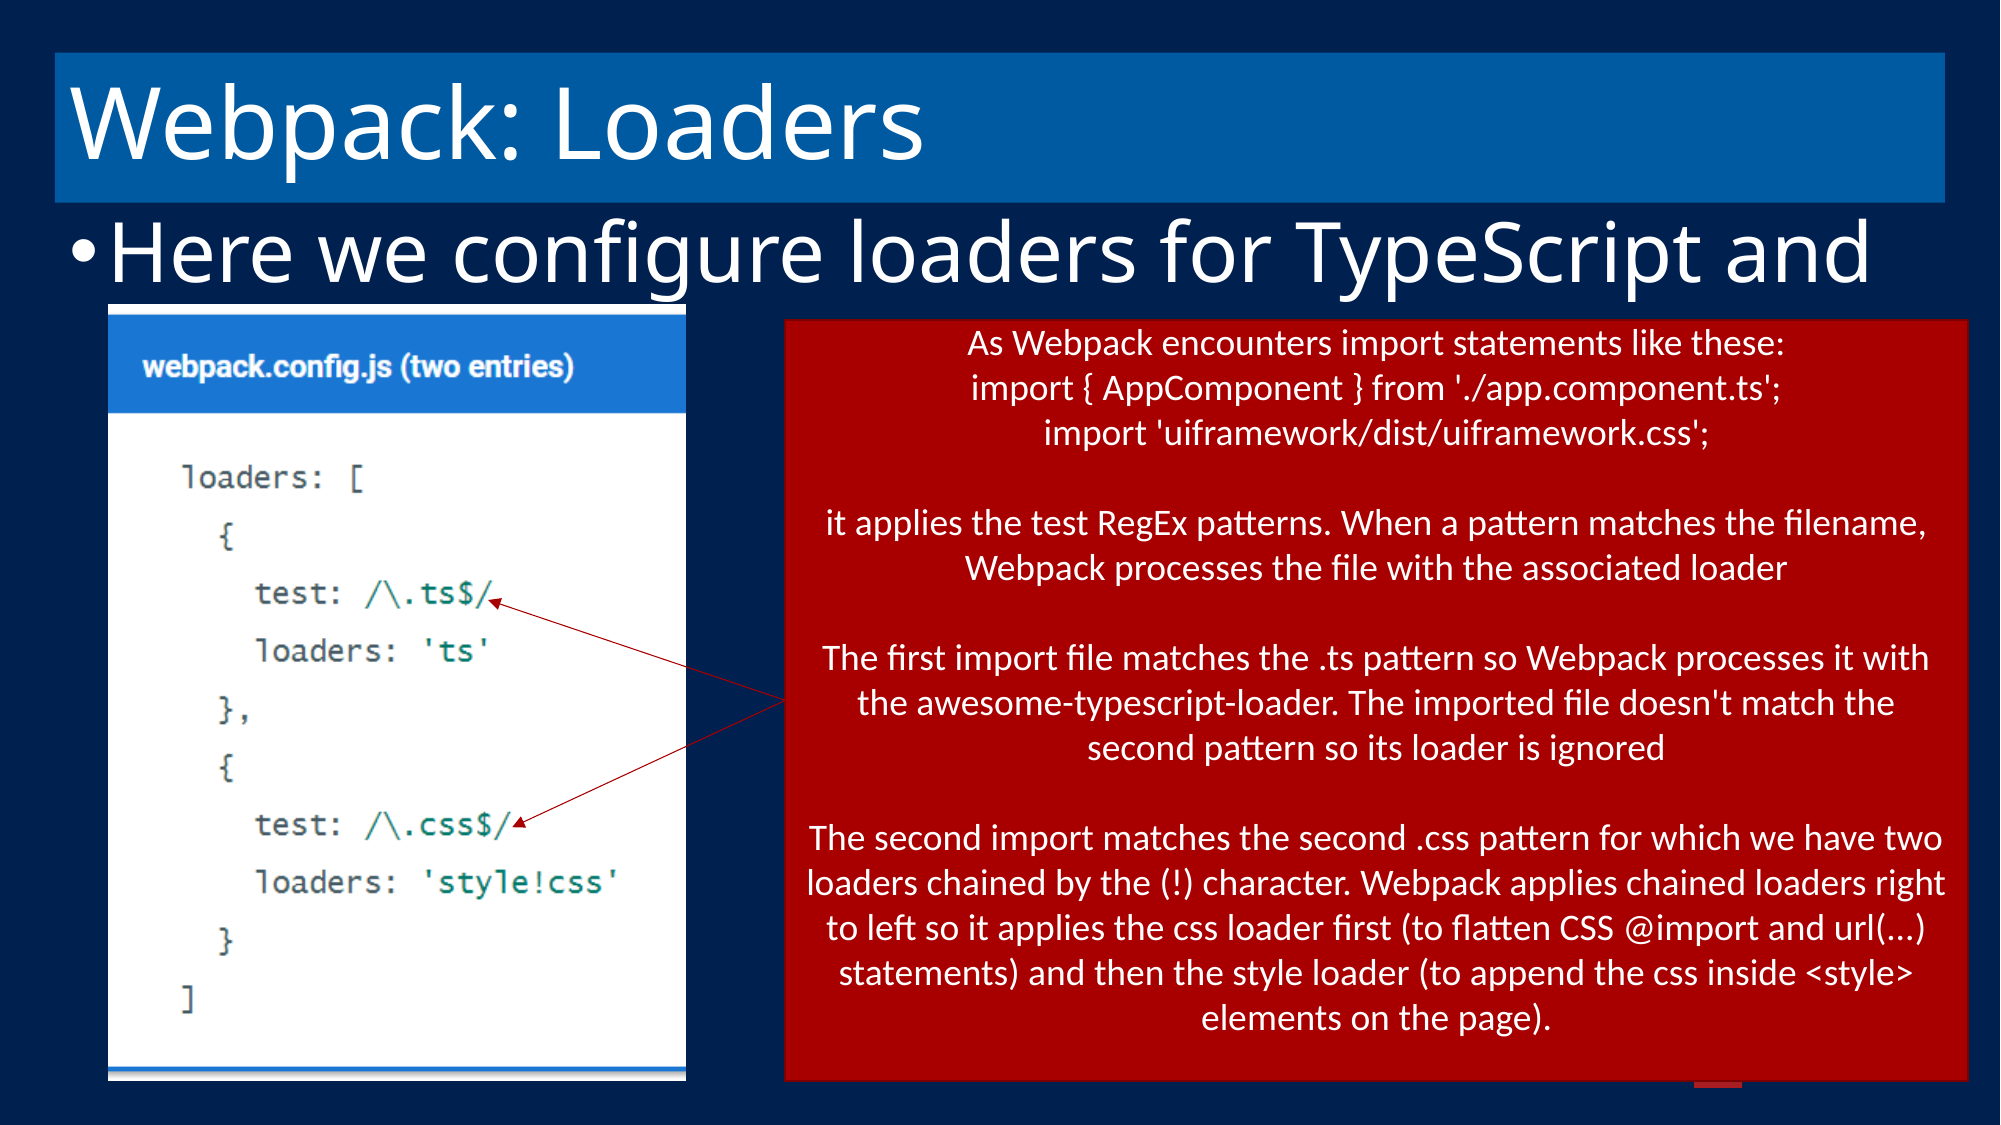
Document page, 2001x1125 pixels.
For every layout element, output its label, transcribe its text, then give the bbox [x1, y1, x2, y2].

title Webpack: Loaders [54, 52, 1945, 203]
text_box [512, 700, 786, 828]
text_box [488, 599, 786, 701]
picture [1622, 1082, 1946, 1088]
text_box As Webpack encounters import statements like these: import { AppComponent } from './app.component.ts'; import 'uiframework/dist/uiframework.css'; it applies the test RegEx patterns. When a pattern matches the filename, Webpack processes the file with the associated loader The first import file matches the .ts pattern so Webpack processes it with the awesome-typescript-loader. The imported file doesn't match the second pattern so its loader is ignored The second import matches the second .css pattern for which we have two loaders chained by the (!) character. Webpack applies chained loaders right to left so it applies the css loader first (to flatten CSS @import and url(...) statements) and then the style loader (to append the css inside <style> elements on the page). [784, 319, 1969, 1082]
picture [108, 304, 686, 1081]
list Here we configure loaders for TypeScript and CSS: [54, 203, 1945, 1061]
